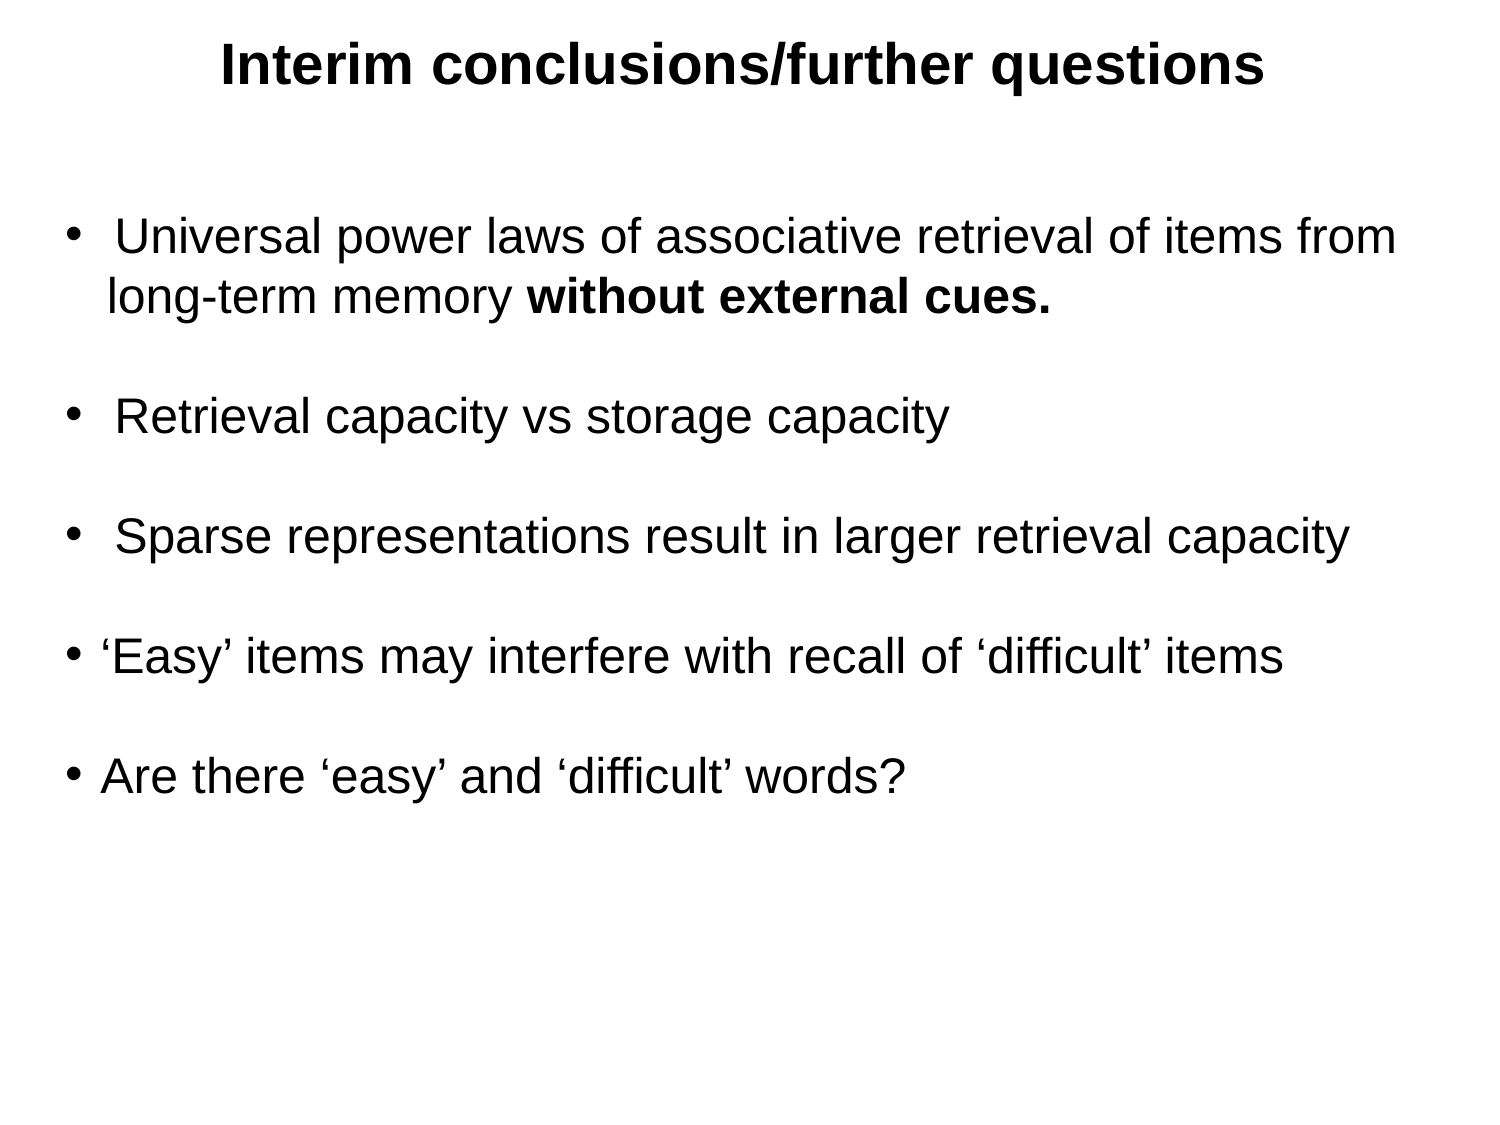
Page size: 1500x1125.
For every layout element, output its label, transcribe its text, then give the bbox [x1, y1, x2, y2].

text_box Interim conclusions/further questions [205, 19, 1282, 104]
text_box Universal power laws of associative retrieval of items from long-term memory without external cues. Retrieval capacity vs storage capacity Sparse representations result in larger retrieval capacity ‘Easy’ items may interfere with recall of ‘difficult’ items Are there ‘easy’ and ‘difficult’ words? [50, 196, 1427, 811]
